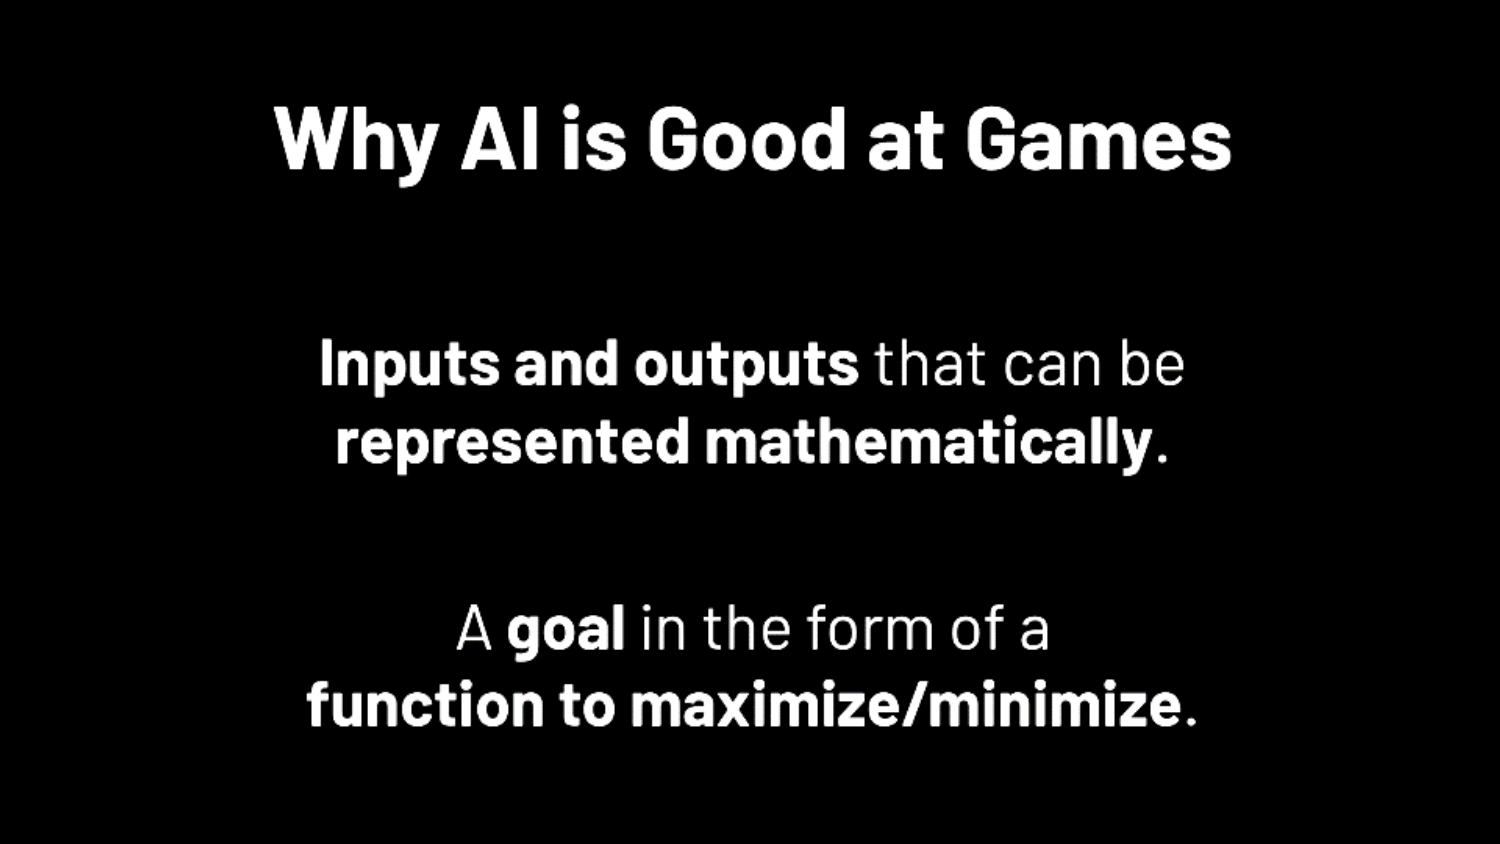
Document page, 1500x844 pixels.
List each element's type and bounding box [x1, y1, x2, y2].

picture [243, 85, 1257, 758]
